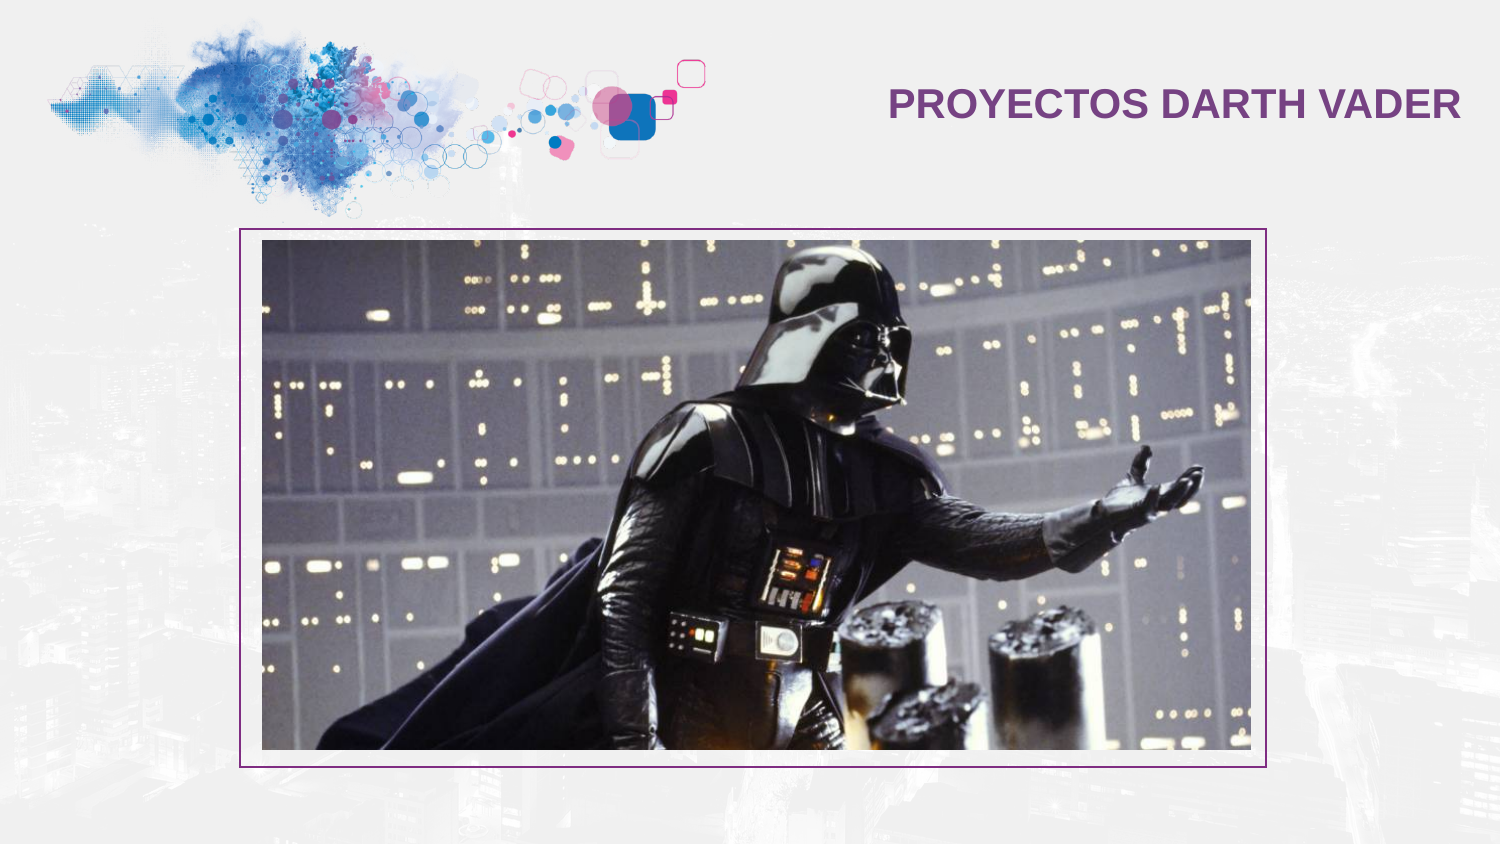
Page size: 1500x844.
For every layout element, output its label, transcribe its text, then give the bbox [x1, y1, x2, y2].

text_box [239, 228, 1267, 768]
picture [0, 0, 1250, 750]
text_box PROYECTOS DARTH VADER [817, 69, 1477, 135]
